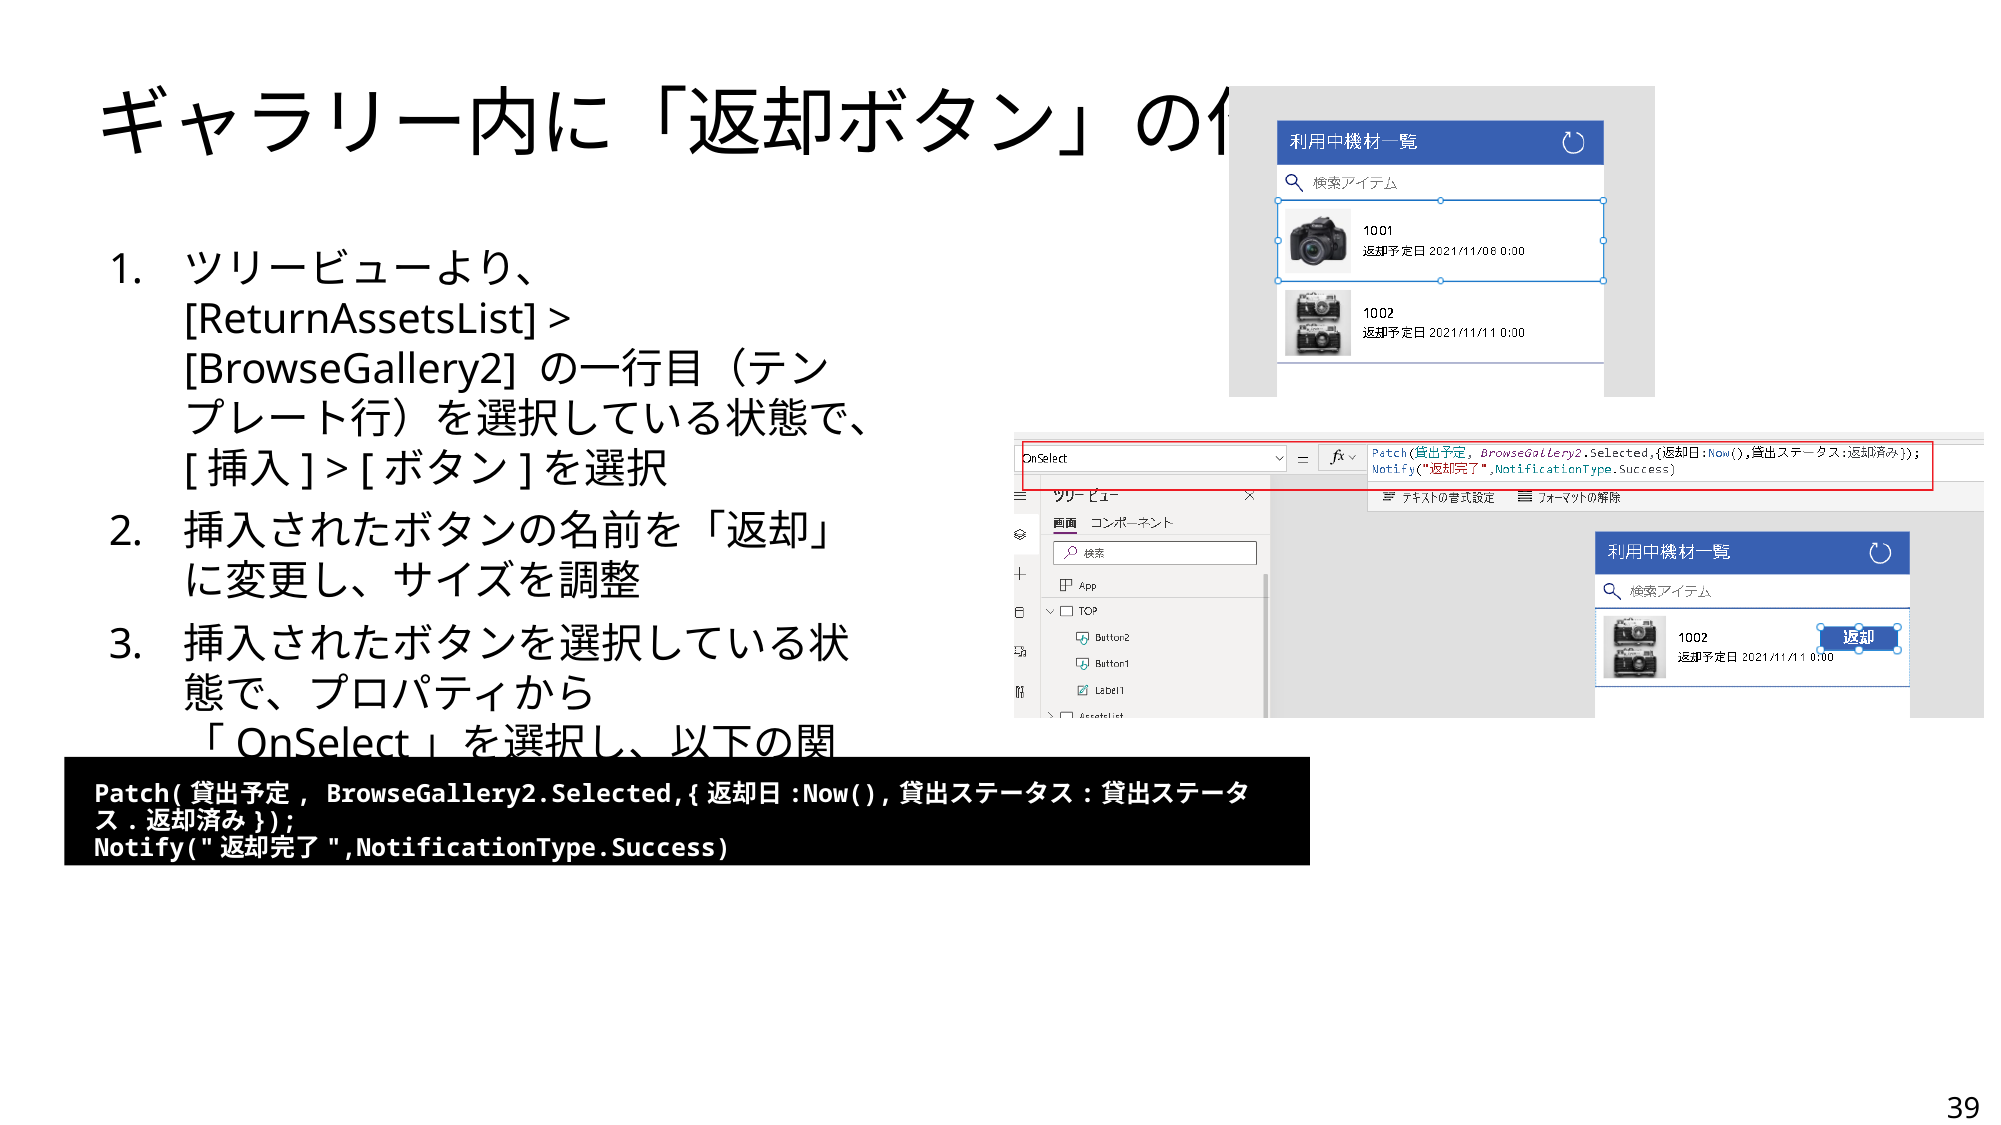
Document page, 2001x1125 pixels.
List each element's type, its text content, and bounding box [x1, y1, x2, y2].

title ギャラリー内に「返却ボタン」の作成 [96, 75, 1904, 166]
text_box Patch(貸出予定, BrowseGallery2.Selected,{返却日:Now(),貸出ステータス:貸出ステータス.返却済み}); Notify("返却完了",NotificationType.Success) [64, 756, 1310, 866]
text_box ツリービューより、[ReturnAssetsList] > [BrowseGallery2] の一行目（テンプレート行）を選択している状態で、[挿入] > [ボタン]を選択 挿入されたボタンの名前を「返却」に変更し、サイズを調整 挿入されたボタンを選択している状態で、プロパティから「OnSelect」を選択し、以下の関数を数式バーに記述 [108, 241, 852, 756]
picture [1014, 432, 1984, 718]
picture [1229, 86, 1656, 397]
